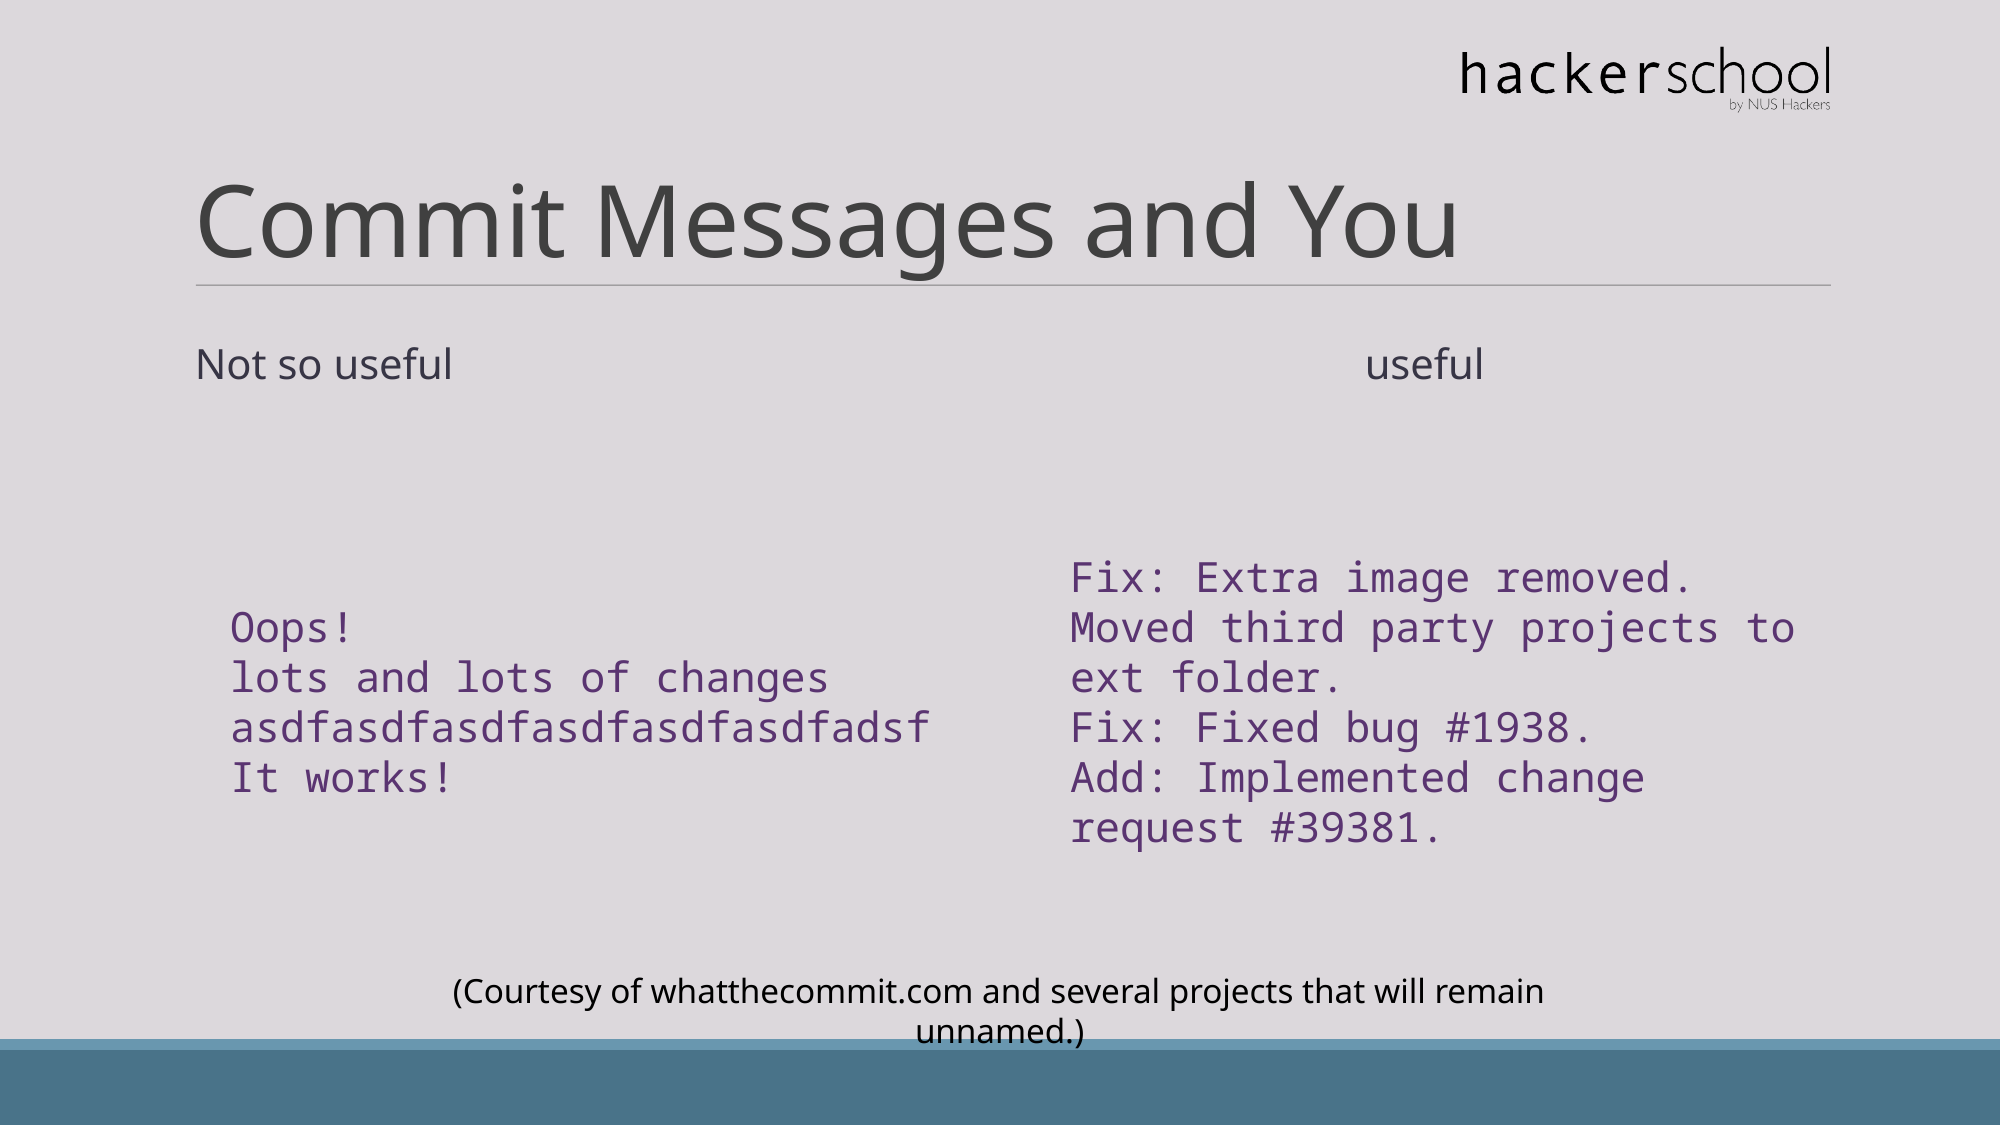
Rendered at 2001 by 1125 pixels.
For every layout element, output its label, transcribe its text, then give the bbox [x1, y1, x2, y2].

text_box Oops! lots and lots of changes asdfasdfasdfasdfasdfasdfadsf It works! [179, 423, 990, 978]
text_box Not so useful [179, 302, 990, 423]
text_box useful [1019, 302, 1830, 423]
text_box Commit Messages and You [179, 46, 1830, 285]
text_box Fix: Extra image removed. Moved third party projects to ext folder. Fix: Fixed bug #1938. Add: Implemented change request #39381. [1019, 423, 1830, 978]
text_box (Courtesy of whatthecommit.com and several projects that will remain unnamed.) [417, 962, 1582, 1017]
